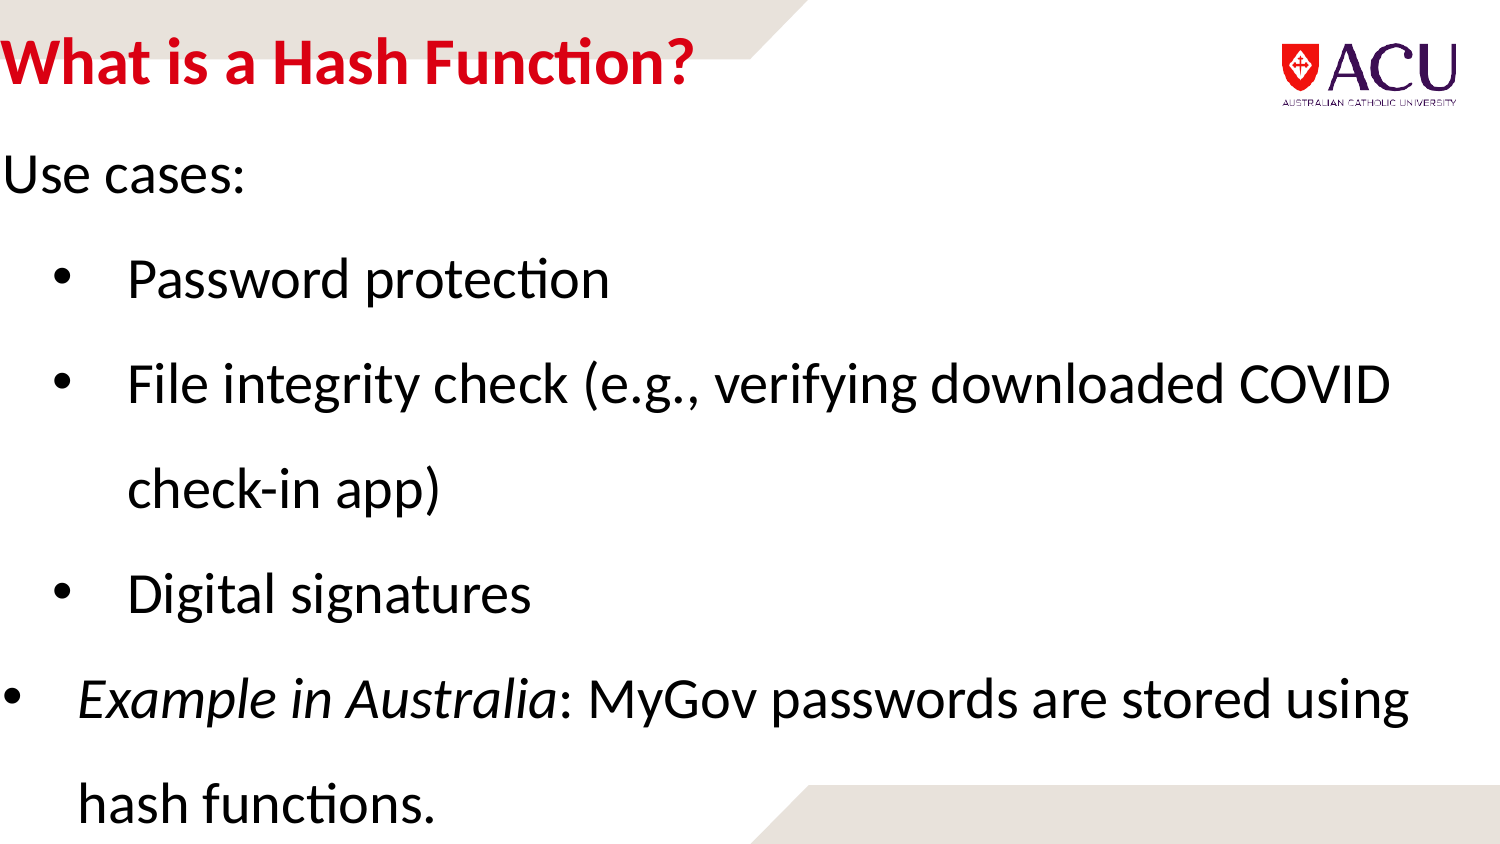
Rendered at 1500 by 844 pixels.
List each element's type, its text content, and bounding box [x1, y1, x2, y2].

text_box Use cases: Password protection File integrity check (e.g., verifying downloaded COVID check-in app) Digital signatures Example in Australia: MyGov passwords are stored using hash functions. [2, 98, 1500, 836]
picture [1349, 43, 1456, 98]
title What is a Hash Function? [0, 0, 1349, 159]
